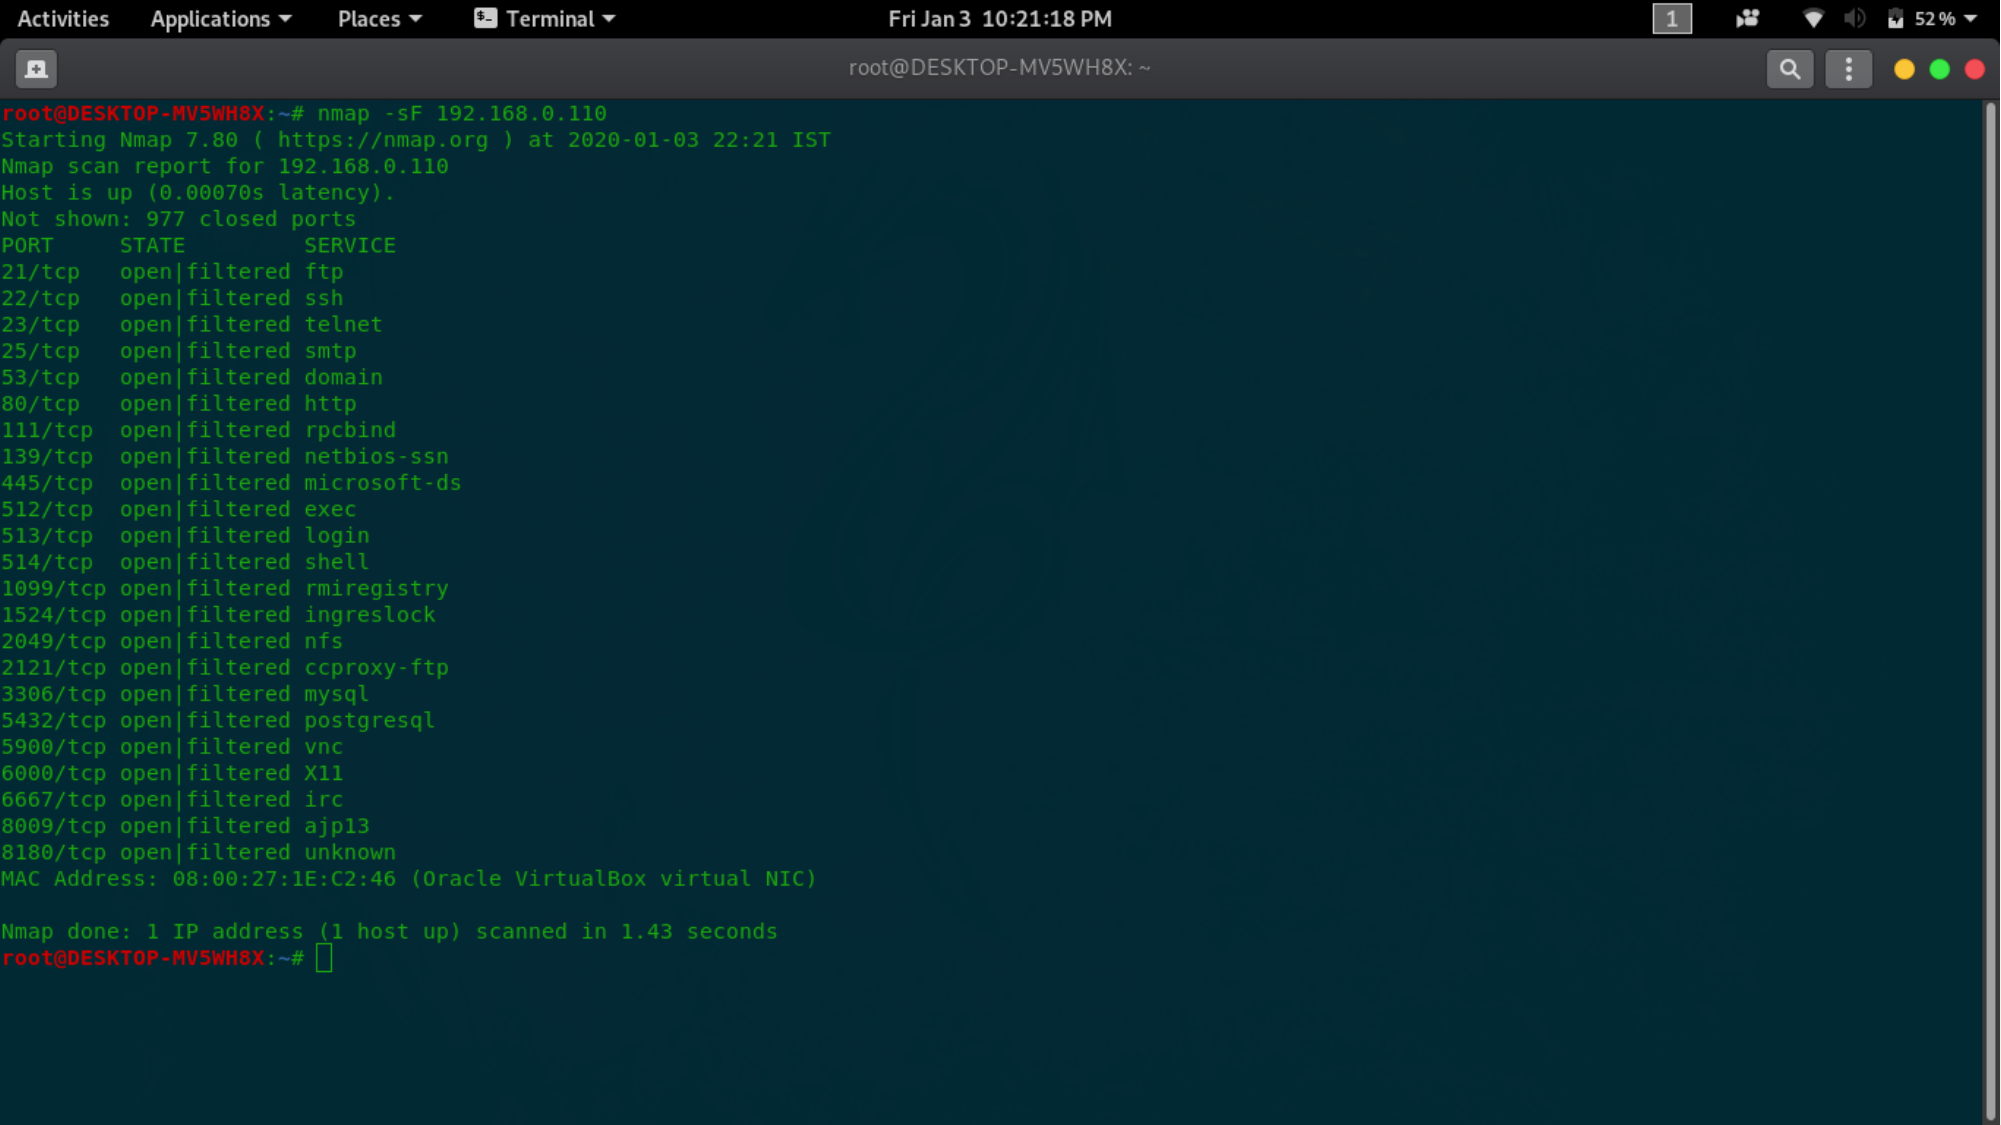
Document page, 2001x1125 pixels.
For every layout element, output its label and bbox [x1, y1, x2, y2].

list [0, 0, 2000, 1125]
